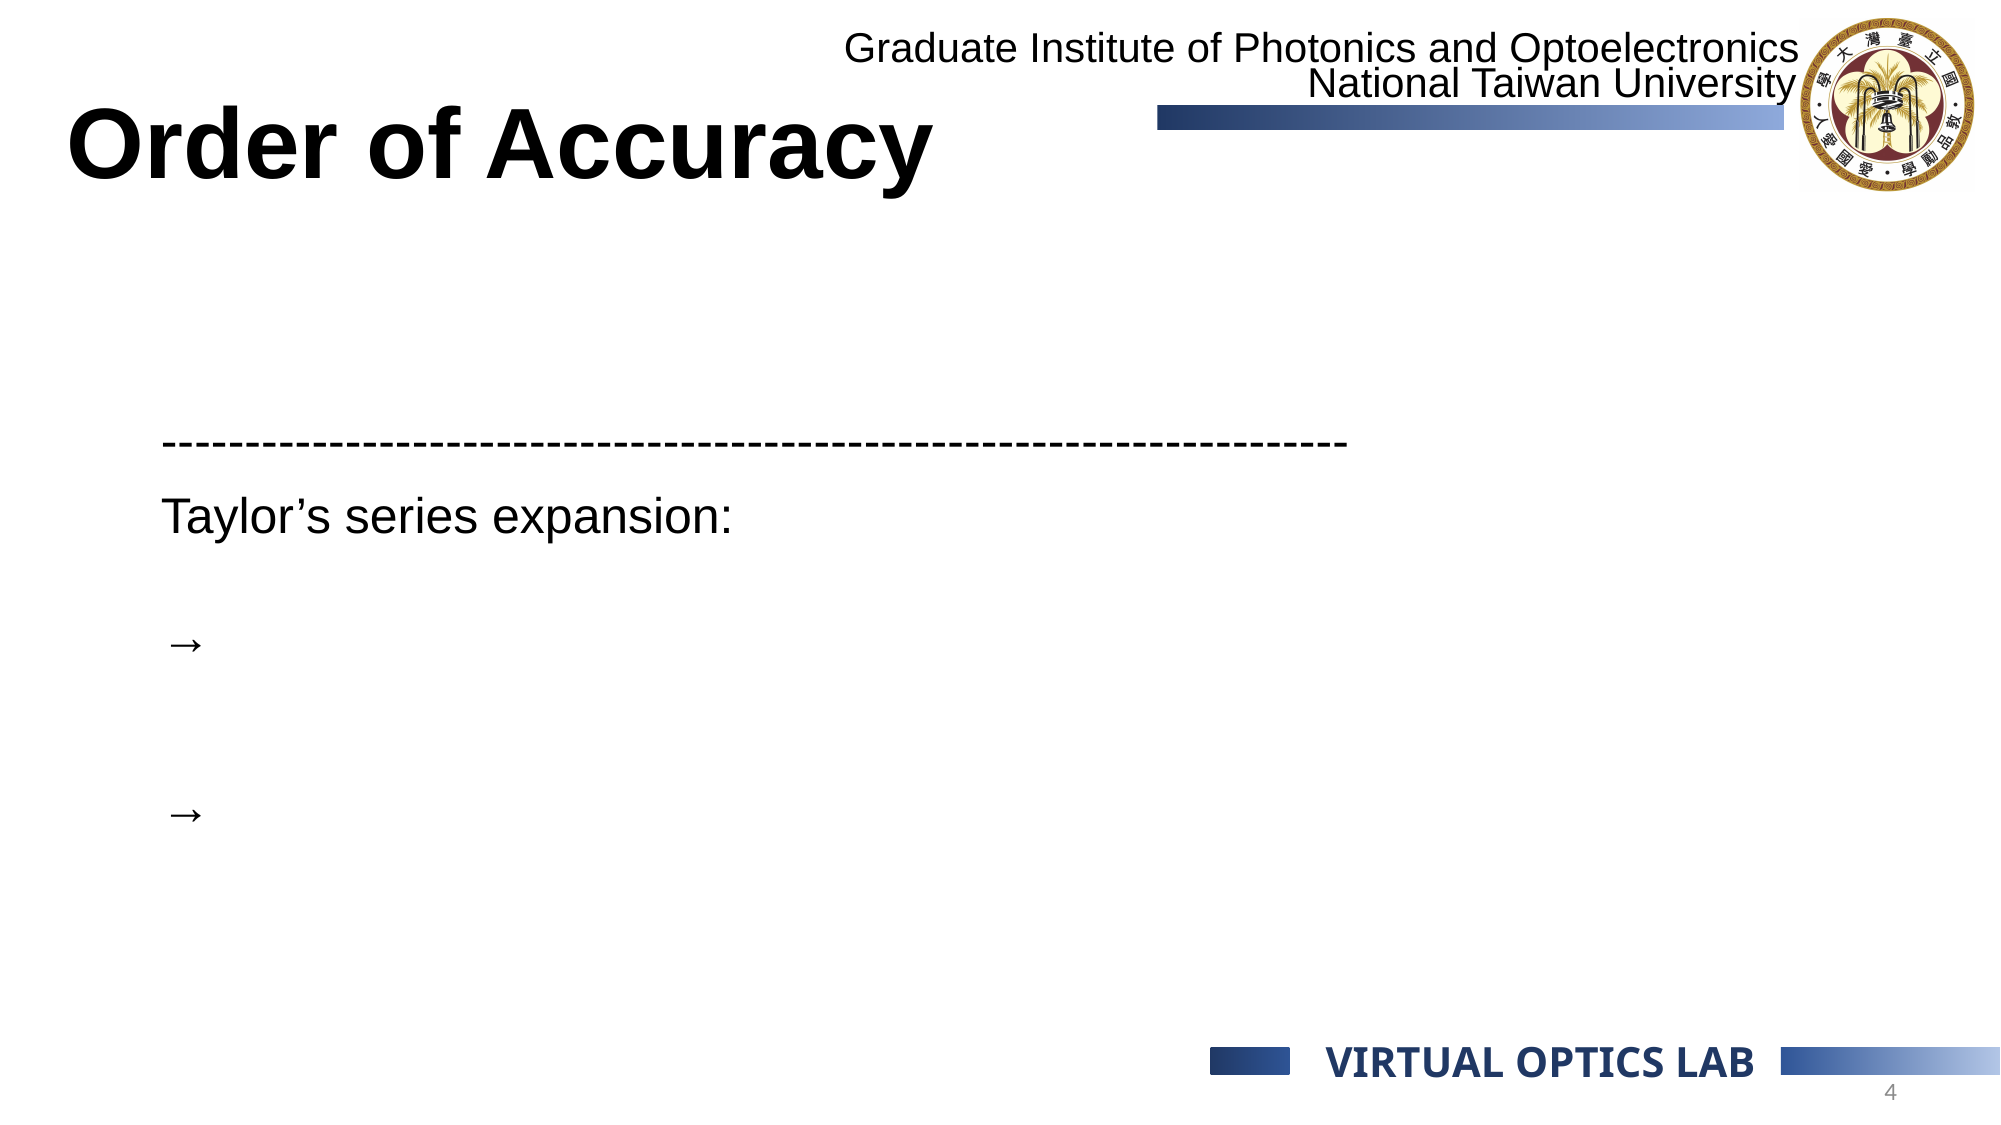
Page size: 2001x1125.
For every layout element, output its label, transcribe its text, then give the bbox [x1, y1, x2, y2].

title Order of Accuracy [51, 37, 1777, 255]
slide_number 4 [1462, 1060, 1912, 1121]
picture [1799, 18, 1975, 192]
text_box [1156, 105, 1785, 131]
